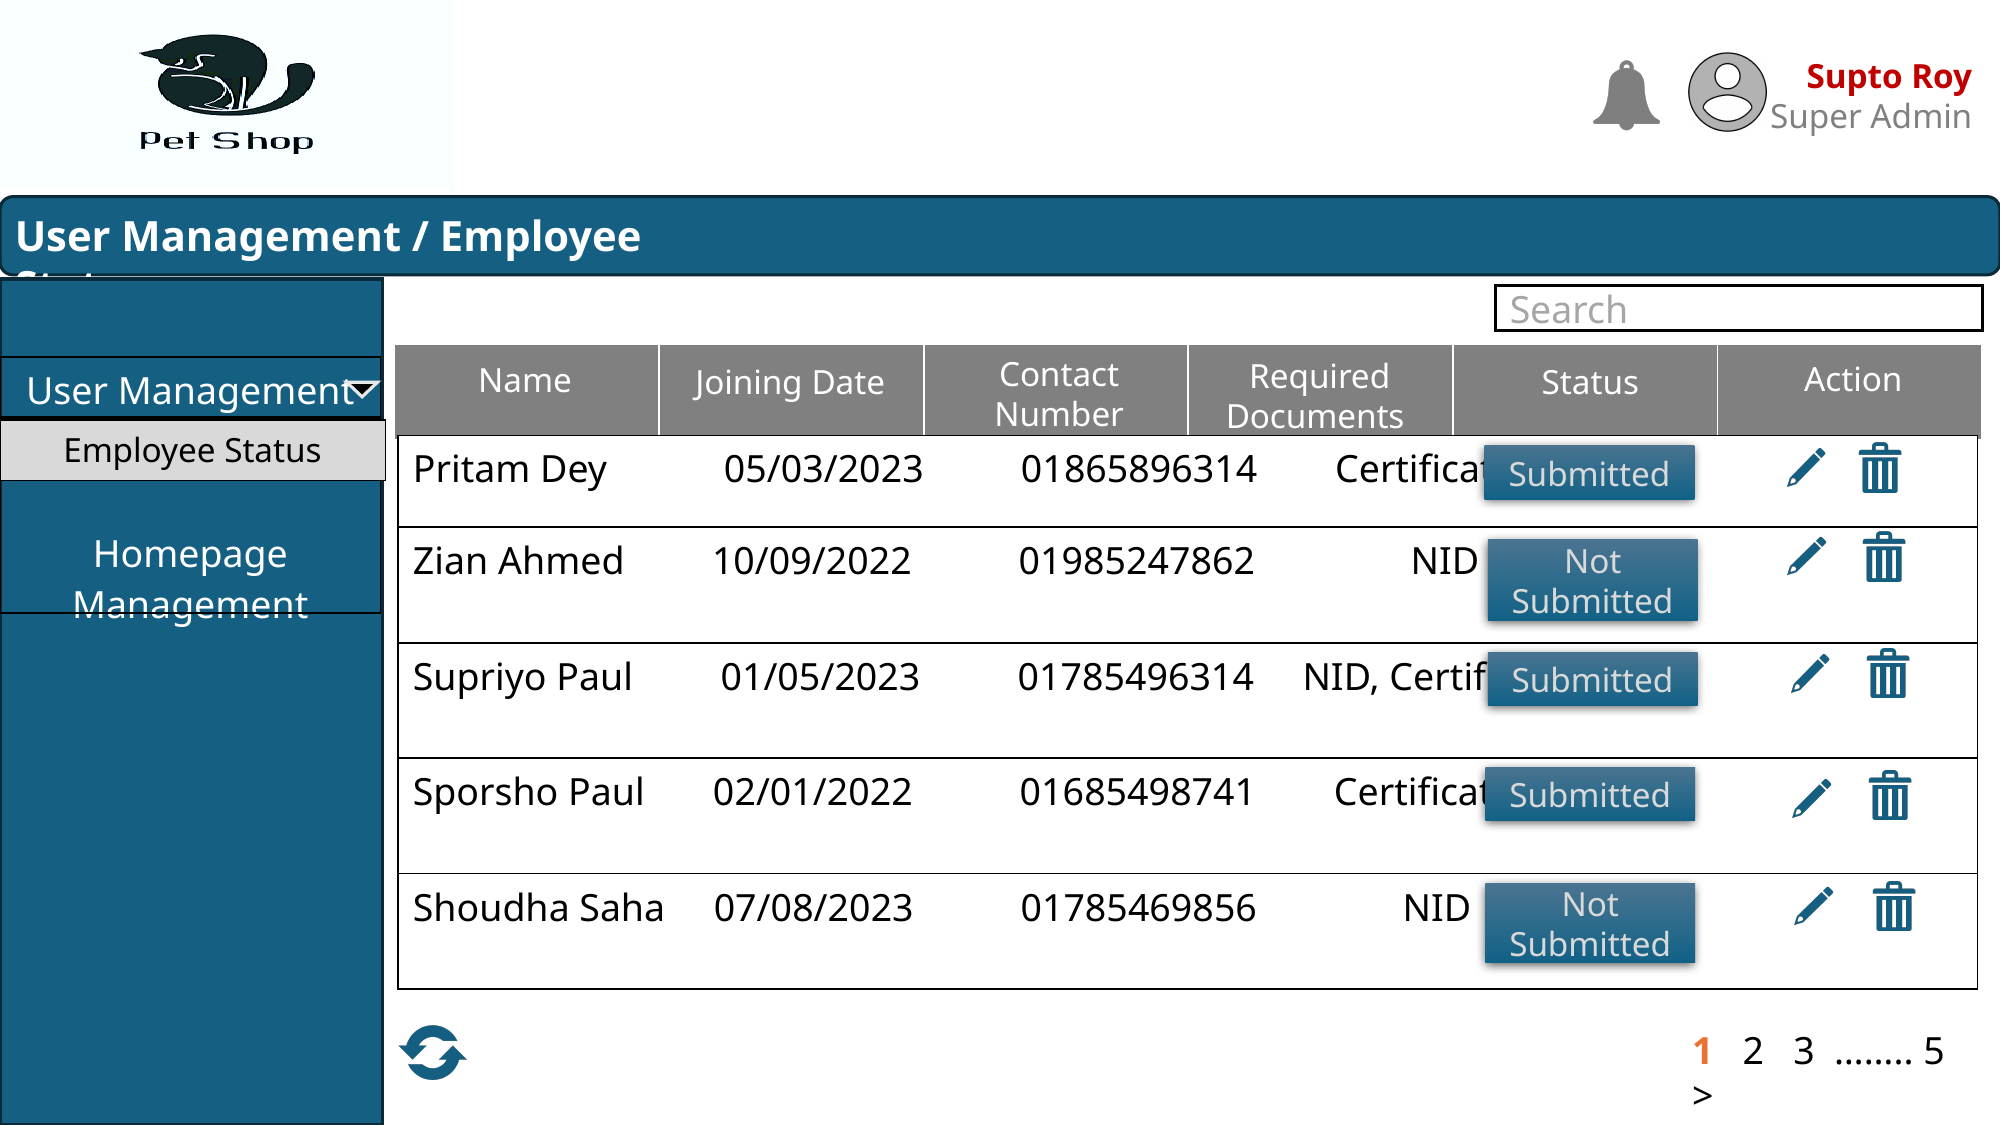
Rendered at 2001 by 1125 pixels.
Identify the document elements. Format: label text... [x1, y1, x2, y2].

text_box Required Documents [1210, 347, 1430, 443]
picture [1863, 875, 1924, 937]
text_box Name [456, 351, 594, 407]
table_header [1454, 345, 1717, 435]
picture [1860, 764, 1921, 826]
text_box Submitted [1485, 767, 1696, 821]
picture [396, 1016, 469, 1089]
text_box Search [1494, 284, 1984, 332]
text_box Action [1784, 350, 1922, 406]
text_box [0, 481, 384, 1125]
picture [0, 0, 456, 189]
picture [1788, 775, 1836, 823]
picture [1858, 642, 1919, 704]
table_header Employee Status [1, 421, 385, 480]
text_box Contact Number [966, 345, 1152, 441]
text_box [0, 277, 384, 419]
table_cell Homepage Management [1, 481, 380, 612]
text_box User Management / Employee Status [0, 201, 783, 317]
table_header Pritam Dey 05/03/2023 01865896314 Certificates [399, 436, 1977, 526]
table_header User Management [1, 358, 380, 416]
text_box Submitted [1484, 445, 1695, 500]
table_header [1189, 345, 1452, 435]
text_box Joining Date [670, 353, 910, 409]
text_box Supto Roy Super Admin [1301, 48, 1988, 143]
table_header [395, 345, 658, 439]
picture [1783, 532, 1830, 580]
table_cell Sporsho Paul 02/01/2022 01685498741 Certificates [399, 759, 1977, 873]
text_box [1, 195, 2000, 277]
picture [1786, 649, 1834, 697]
text_box [342, 380, 382, 399]
picture [1849, 437, 1911, 498]
picture [1686, 51, 1768, 133]
text_box Not Submitted [1485, 883, 1696, 963]
picture [1854, 526, 1915, 587]
table_cell Shoudha Saha 07/08/2023 01785469856 NID [399, 874, 1977, 988]
table_cell Supriyo Paul 01/05/2023 01785496314 NID, Certificates [399, 644, 1977, 757]
table_header [925, 345, 966, 435]
picture [1782, 444, 1830, 491]
table_header [1152, 345, 1187, 435]
table_header [660, 345, 923, 435]
text_box Status [1521, 353, 1659, 409]
table_cell Zian Ahmed 10/09/2022 01985247862 NID [399, 528, 1977, 642]
text_box Submitted [1487, 652, 1698, 706]
table_header [1718, 345, 1981, 439]
text_box Not Submitted [1487, 539, 1698, 621]
picture [1790, 882, 1837, 930]
text_box 1 2 3 …….. 5 > [1677, 1019, 1973, 1124]
picture [1580, 49, 1673, 142]
